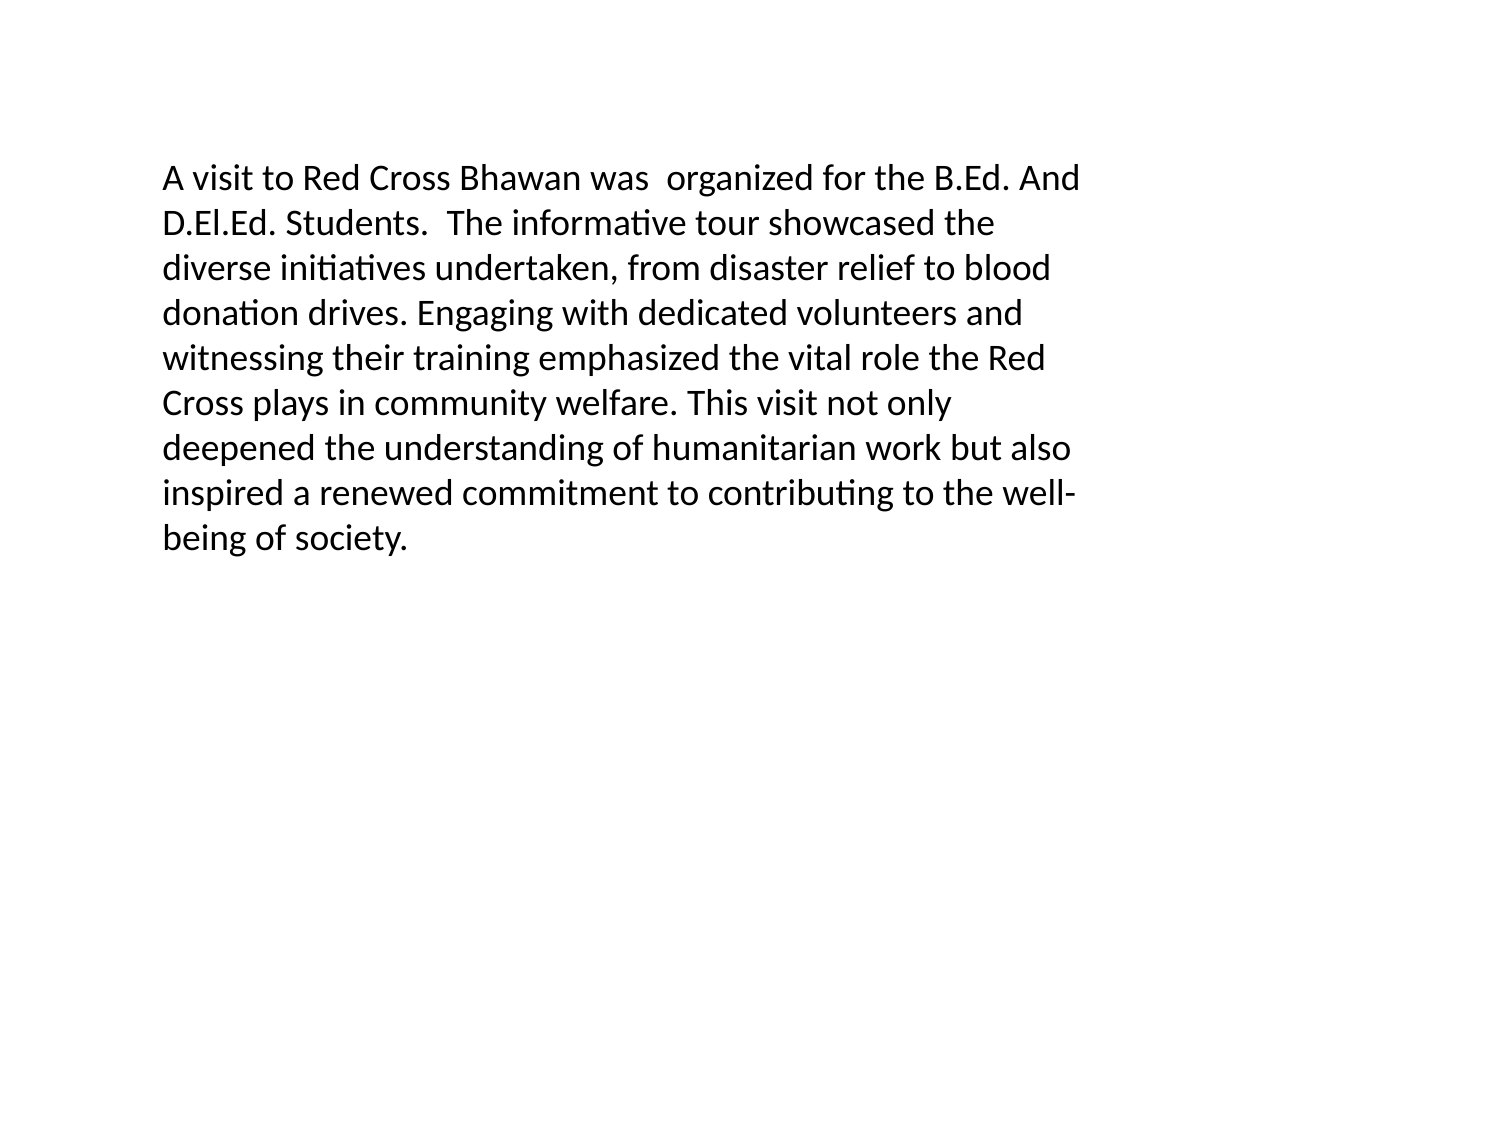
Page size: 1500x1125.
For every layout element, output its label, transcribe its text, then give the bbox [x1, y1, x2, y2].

text_box A visit to Red Cross Bhawan was organized for the B.Ed. And D.El.Ed. Students. The informative tour showcased the diverse initiatives undertaken, from disaster relief to blood donation drives. Engaging with dedicated volunteers and witnessing their training emphasized the vital role the Red Cross plays in community welfare. This visit not only deepened the understanding of humanitarian work but also inspired a renewed commitment to contributing to the well-being of society. [147, 145, 1125, 791]
